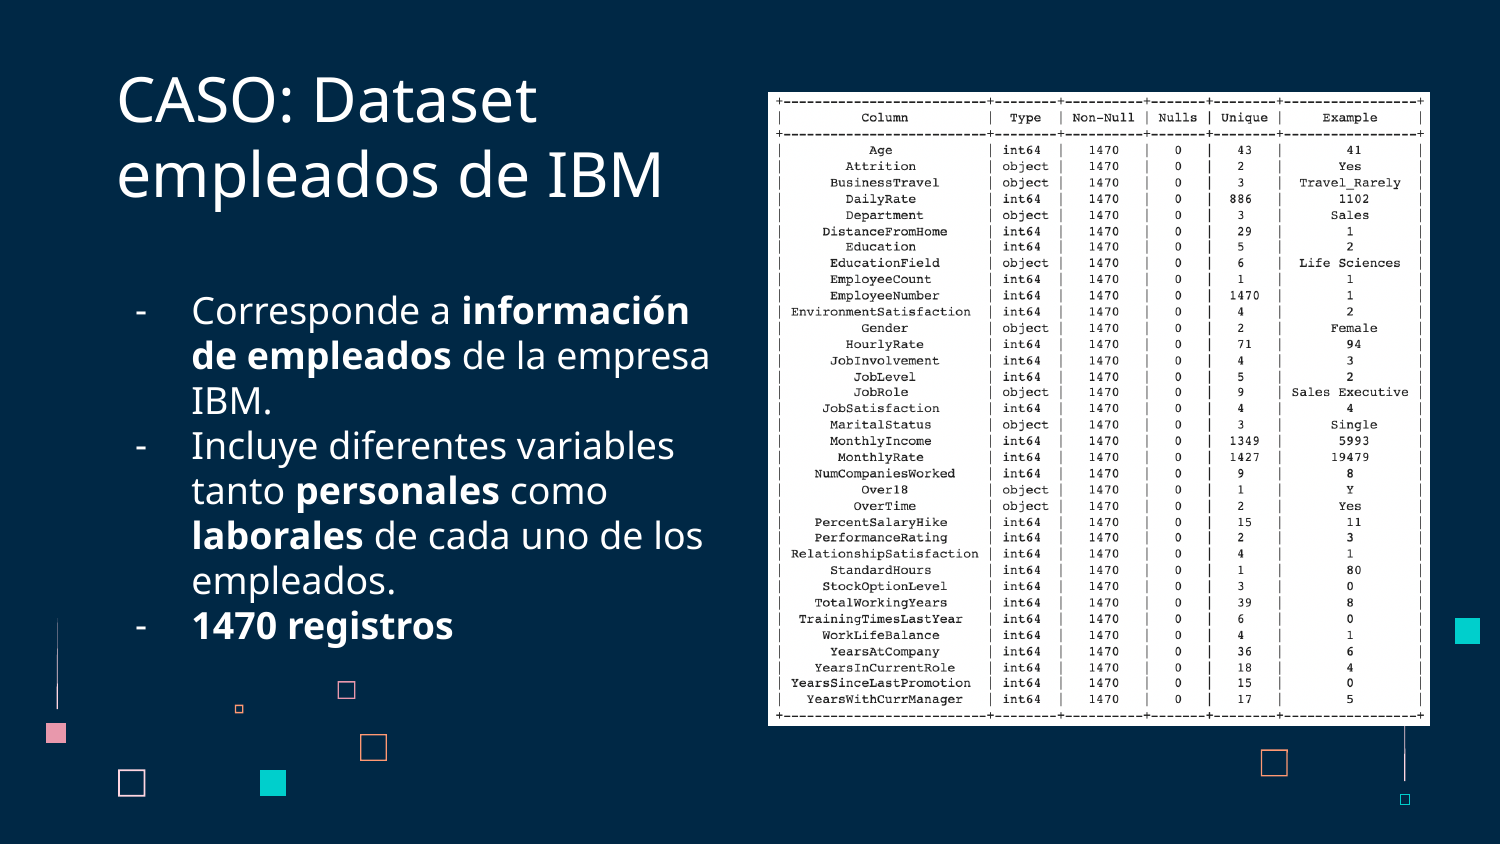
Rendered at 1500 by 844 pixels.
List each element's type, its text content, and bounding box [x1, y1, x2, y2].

title CASO: Dataset empleados de IBM [101, 130, 691, 225]
list Corresponde a información de empleados de la empresa IBM. Incluye diferentes variables tanto personales como laborales de cada uno de los empleados. 1470 registros [101, 271, 731, 706]
picture [767, 92, 1430, 727]
